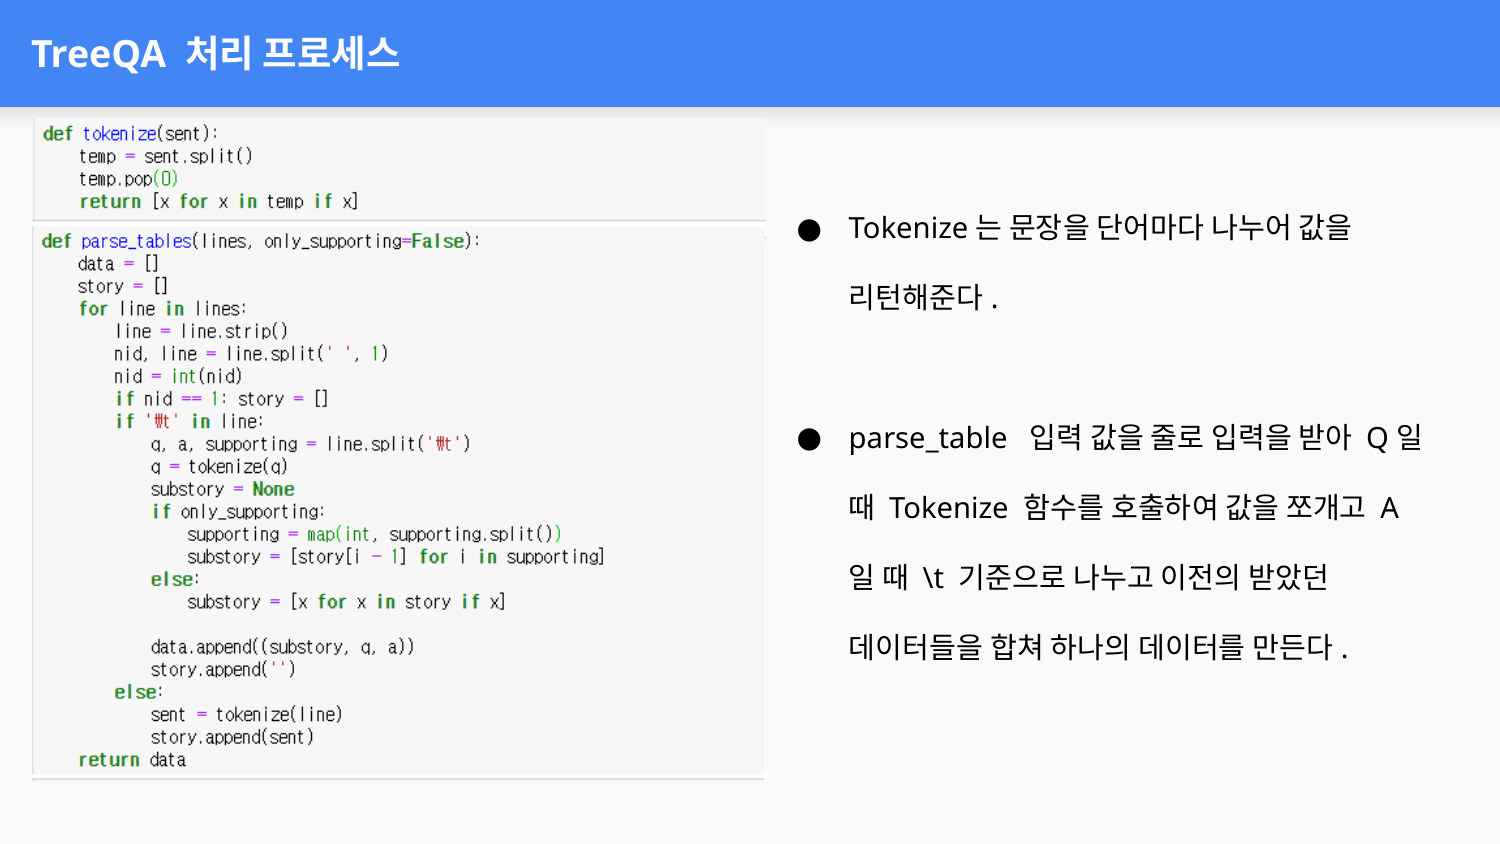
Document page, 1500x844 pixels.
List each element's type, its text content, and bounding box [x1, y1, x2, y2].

picture [31, 118, 767, 781]
title TreeQA 처리 프로세스 [16, 2, 1464, 102]
list Tokenize는 문장을 단어마다 나누어 값을 리턴해준다. parse_table 입력 값을 줄로 입력을 받아 Q일 때 Tokenize 함수를 호출하여 값을 쪼개고 A 일 때 \t 기준으로 나누고 이전의 받았던 데이터들을 합쳐 하나의 데이터를 만든다. [771, 159, 1441, 768]
